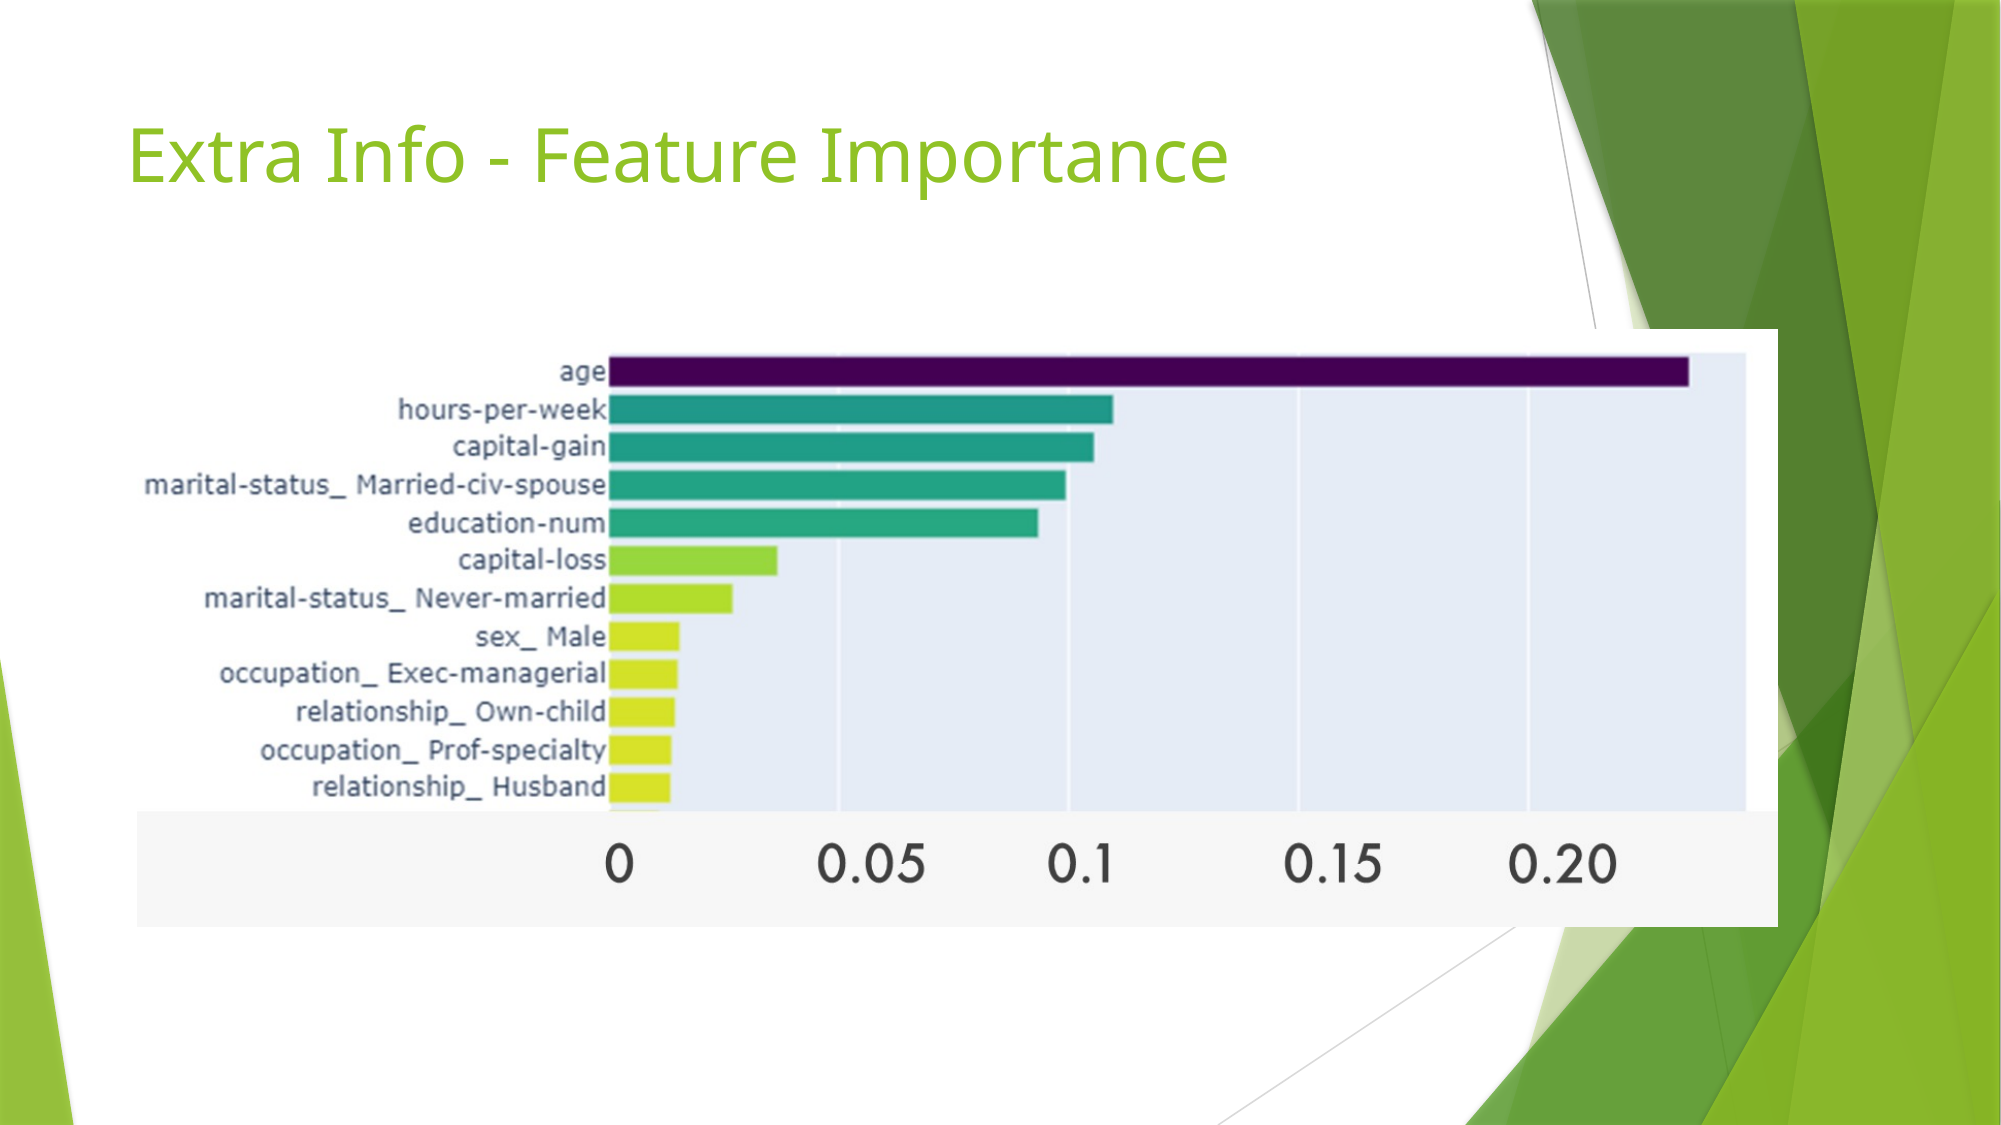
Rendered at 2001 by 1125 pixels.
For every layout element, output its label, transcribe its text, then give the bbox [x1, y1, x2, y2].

picture [136, 328, 1779, 927]
title Extra Info - Feature Importance [111, 99, 1522, 317]
